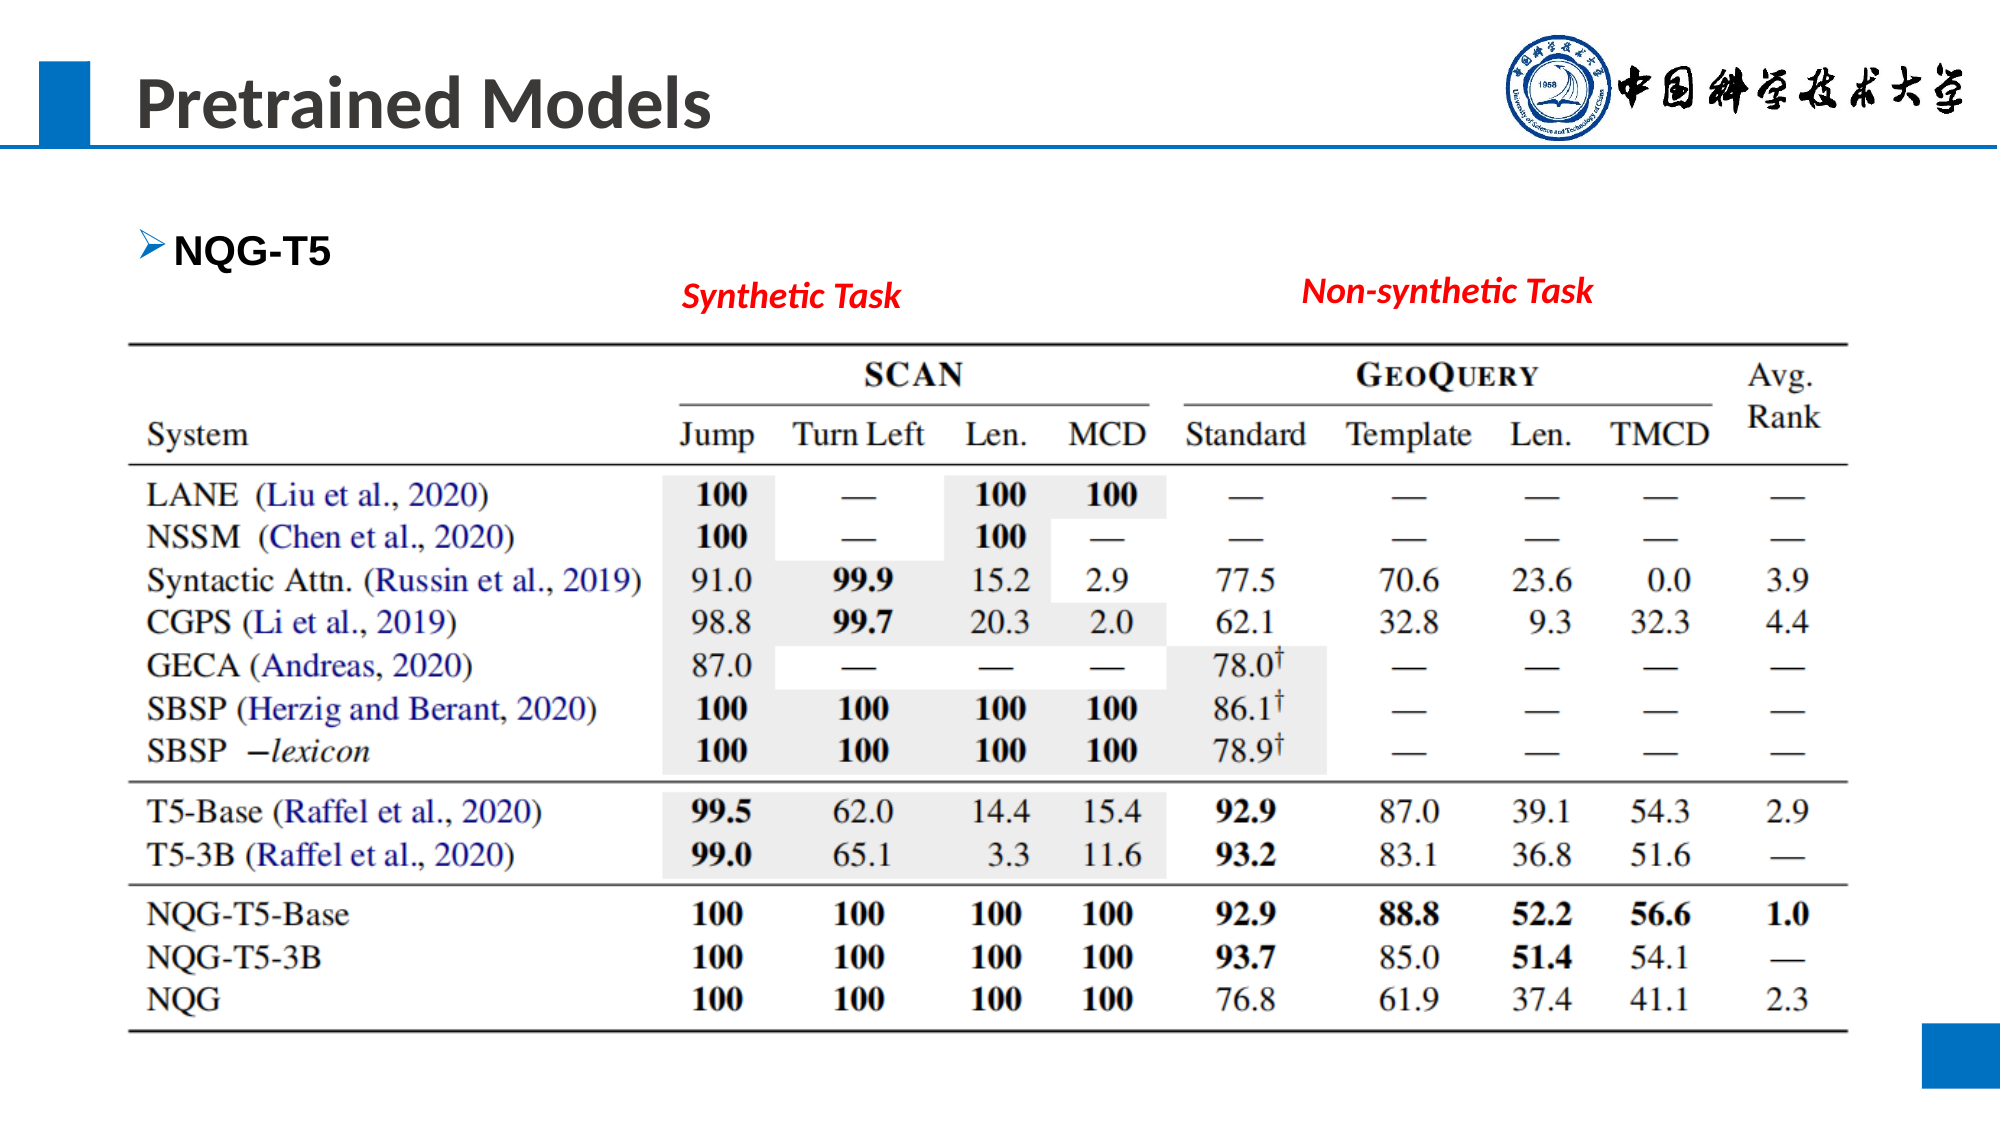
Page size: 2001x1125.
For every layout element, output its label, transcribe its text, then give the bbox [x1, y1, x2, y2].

list NQG-T5 [121, 222, 1320, 308]
picture [1502, 28, 1965, 145]
picture [92, 308, 1879, 1054]
text_box Non-synthetic Task [1286, 259, 1628, 308]
title Pretrained Models [121, 51, 1734, 158]
text_box Synthetic Task [667, 264, 968, 308]
